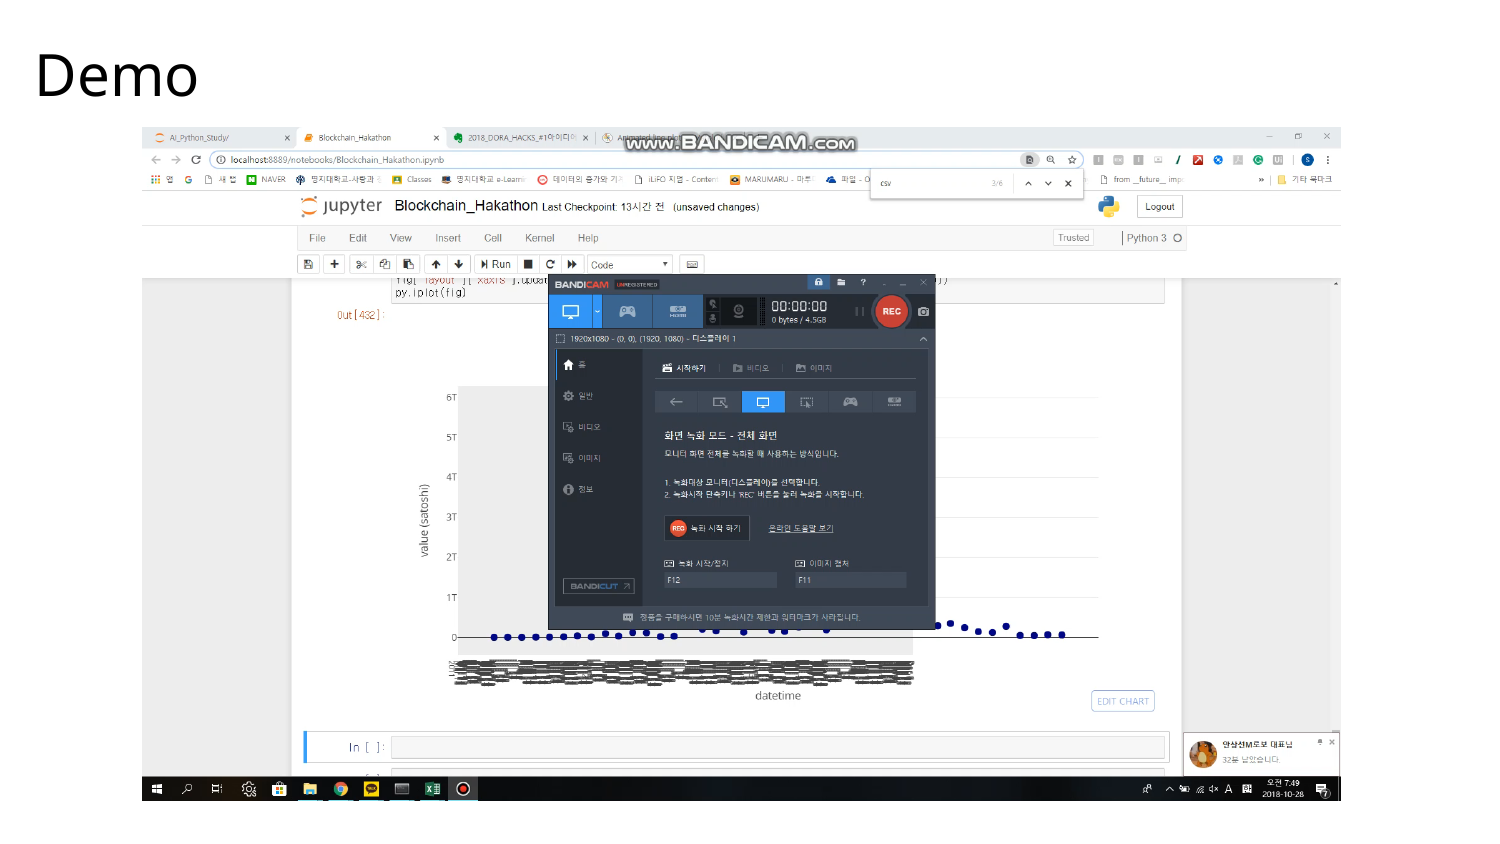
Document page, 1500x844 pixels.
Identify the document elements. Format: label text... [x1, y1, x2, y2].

text_box Demo [23, 19, 591, 92]
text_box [141, 126, 1342, 802]
